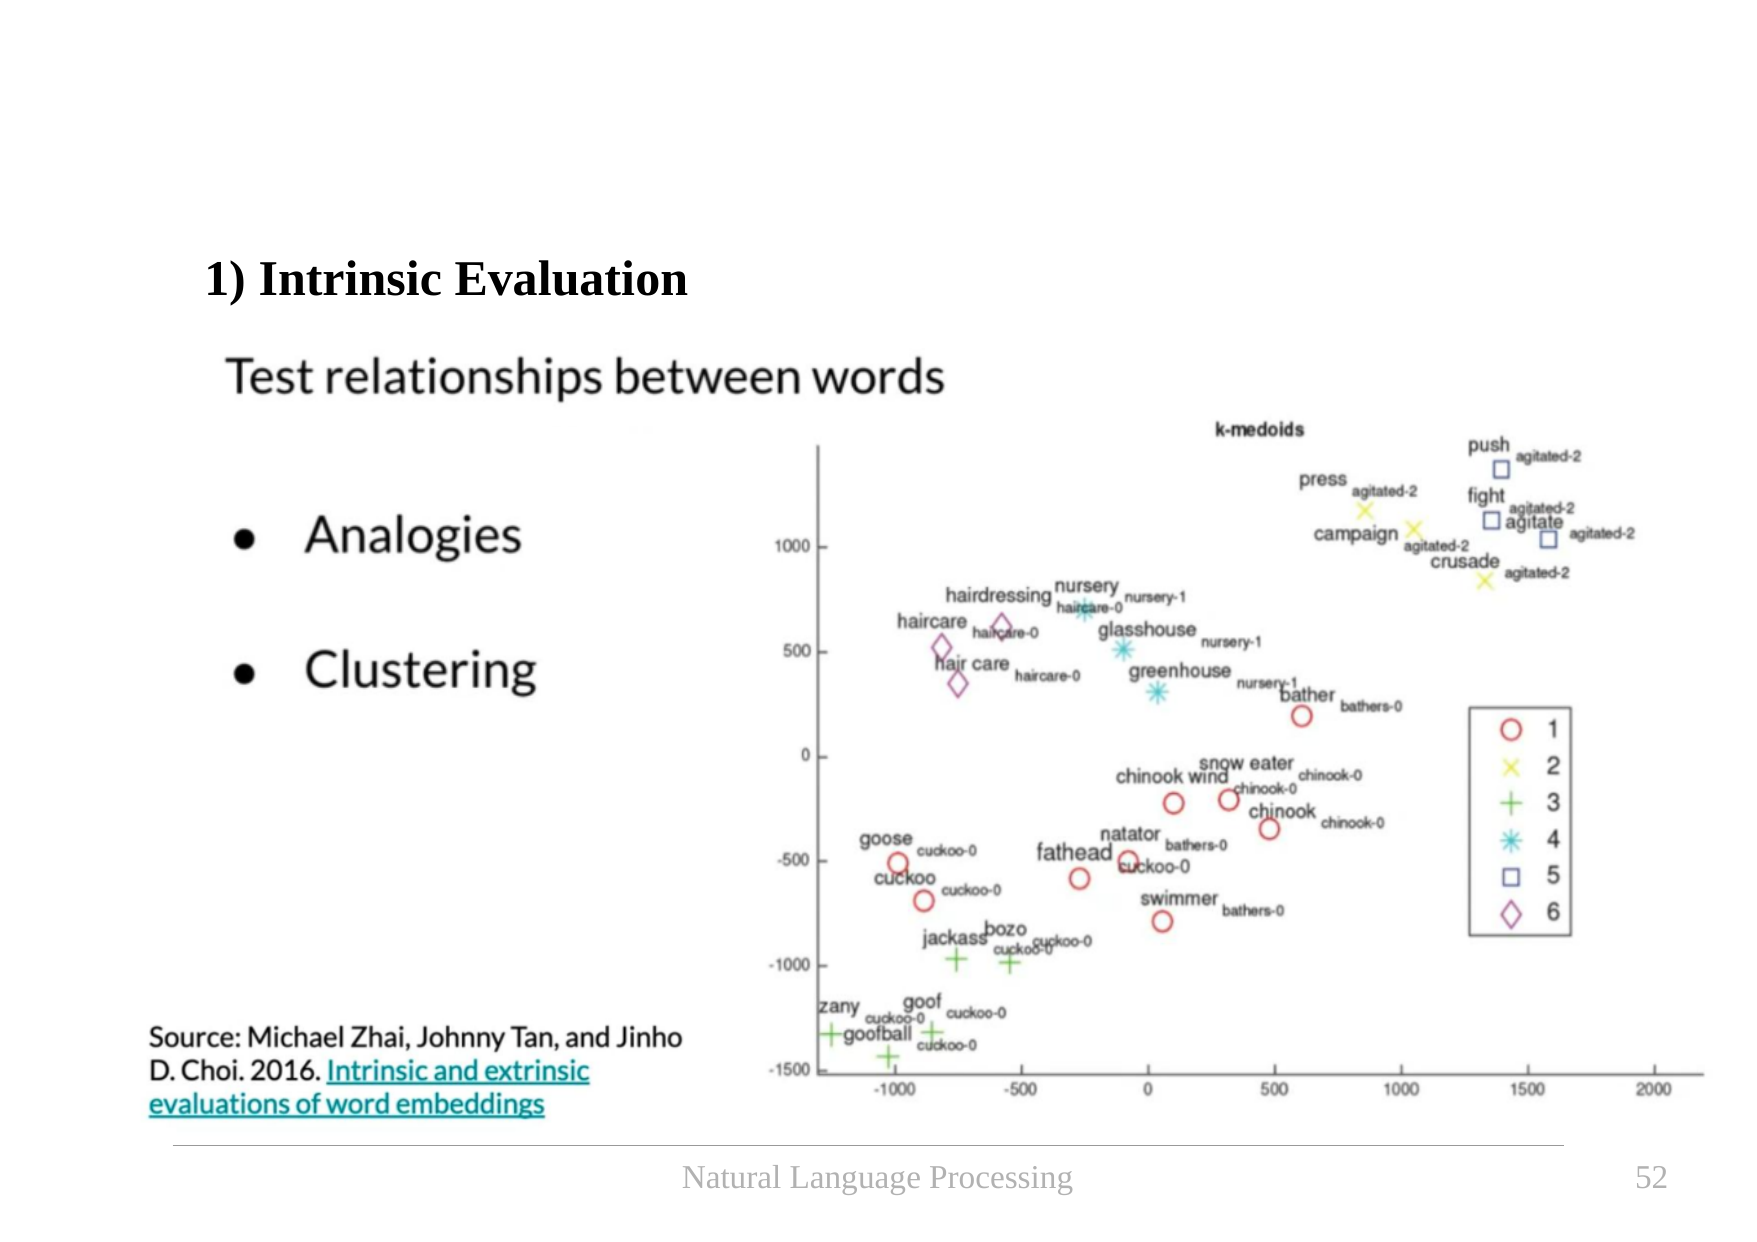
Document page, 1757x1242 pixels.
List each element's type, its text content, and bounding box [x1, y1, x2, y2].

footer Natural Language Processing [597, 1154, 1160, 1196]
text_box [115, 397, 1741, 1140]
picture [201, 343, 1004, 417]
text_box 1) Intrinsic Evaluation [202, 243, 1646, 306]
slide_number 52 [1264, 1154, 1669, 1196]
